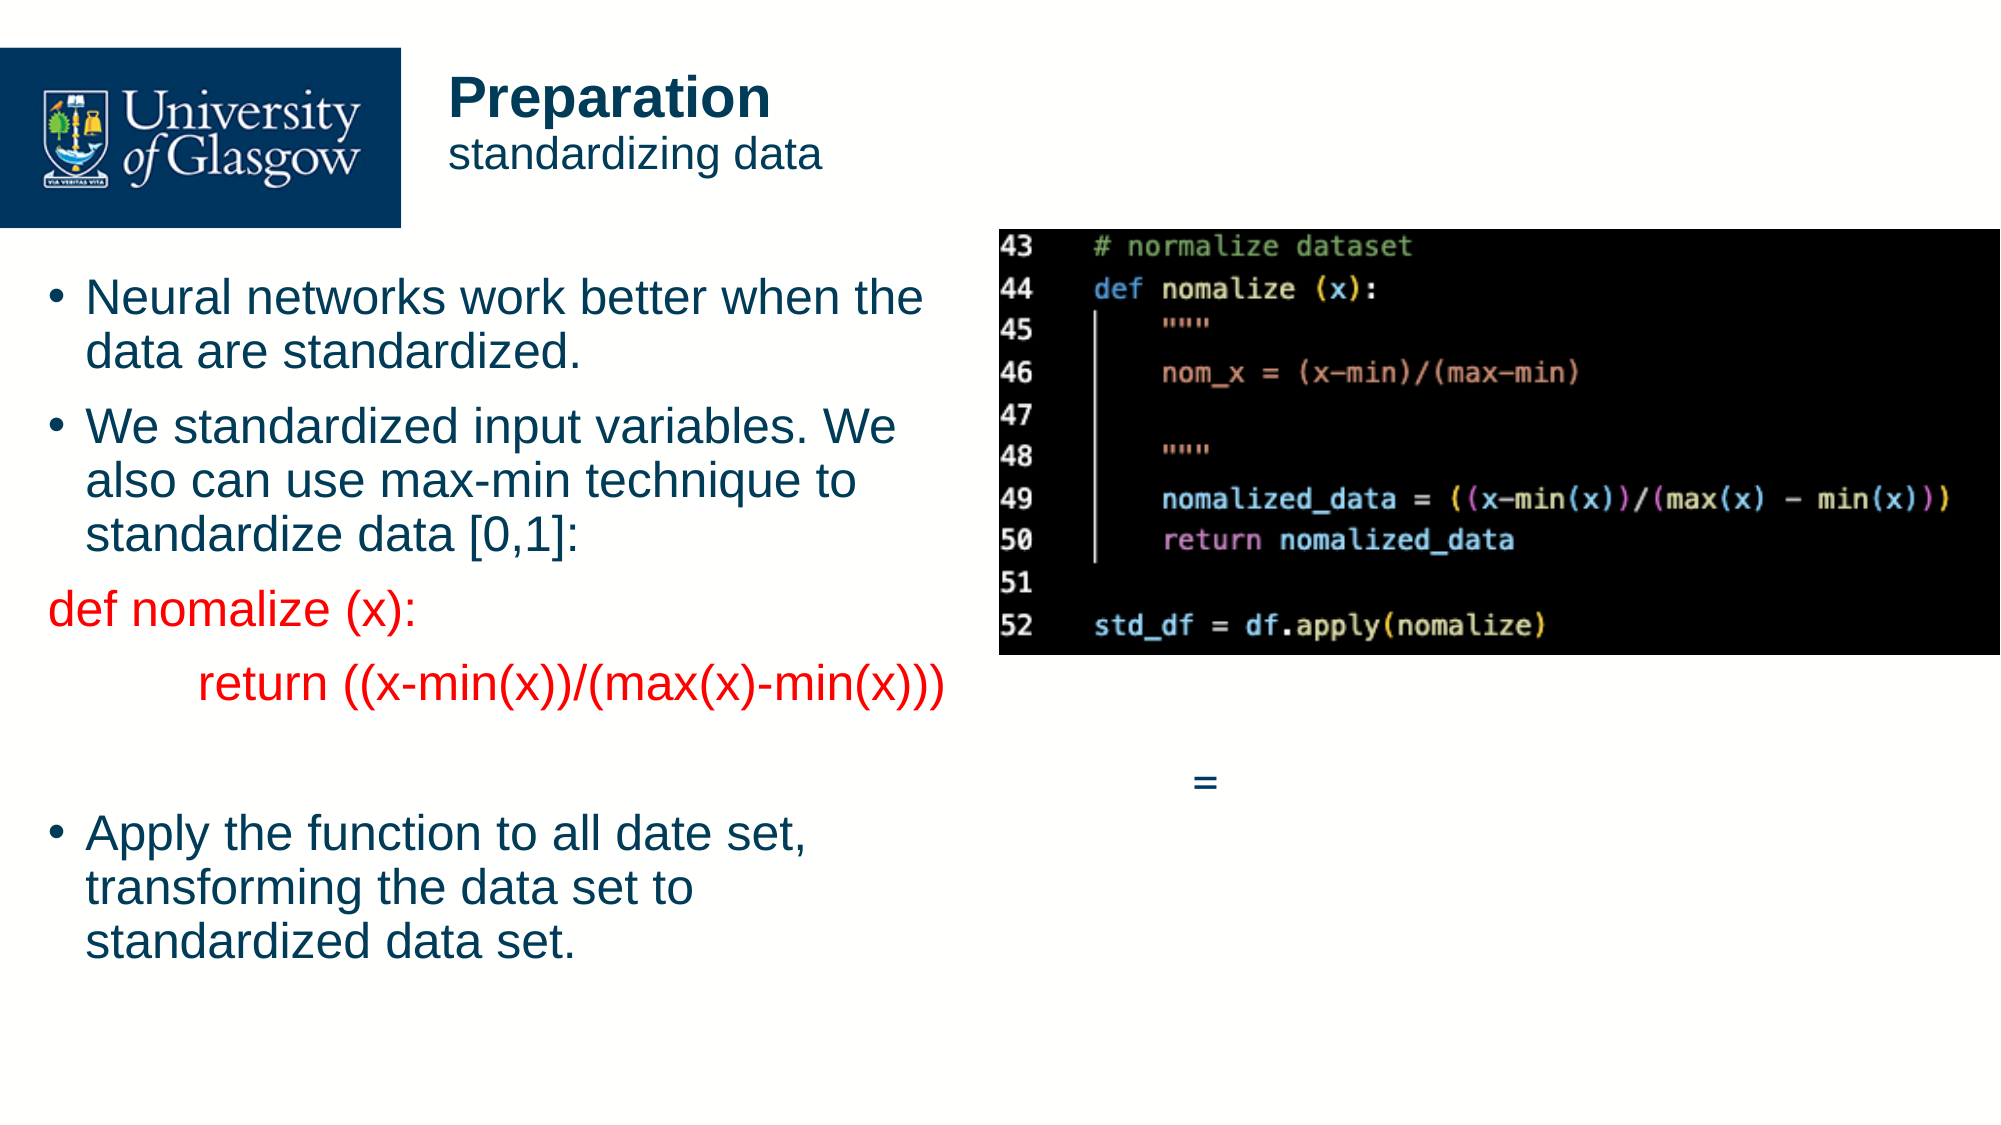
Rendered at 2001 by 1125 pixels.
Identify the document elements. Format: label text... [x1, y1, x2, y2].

picture [0, 0, 2000, 1125]
list Neural networks work better when the data are standardized. We standardized input variables. We also can use max-min technique to standardize data [0,1]: def nomalize (x): return ((x-min(x))/(max(x)-min(x))) Apply the function to all date set, transforming the data set to standardized data set. [32, 263, 983, 1014]
title Preparation standardizing data [433, 59, 1863, 231]
